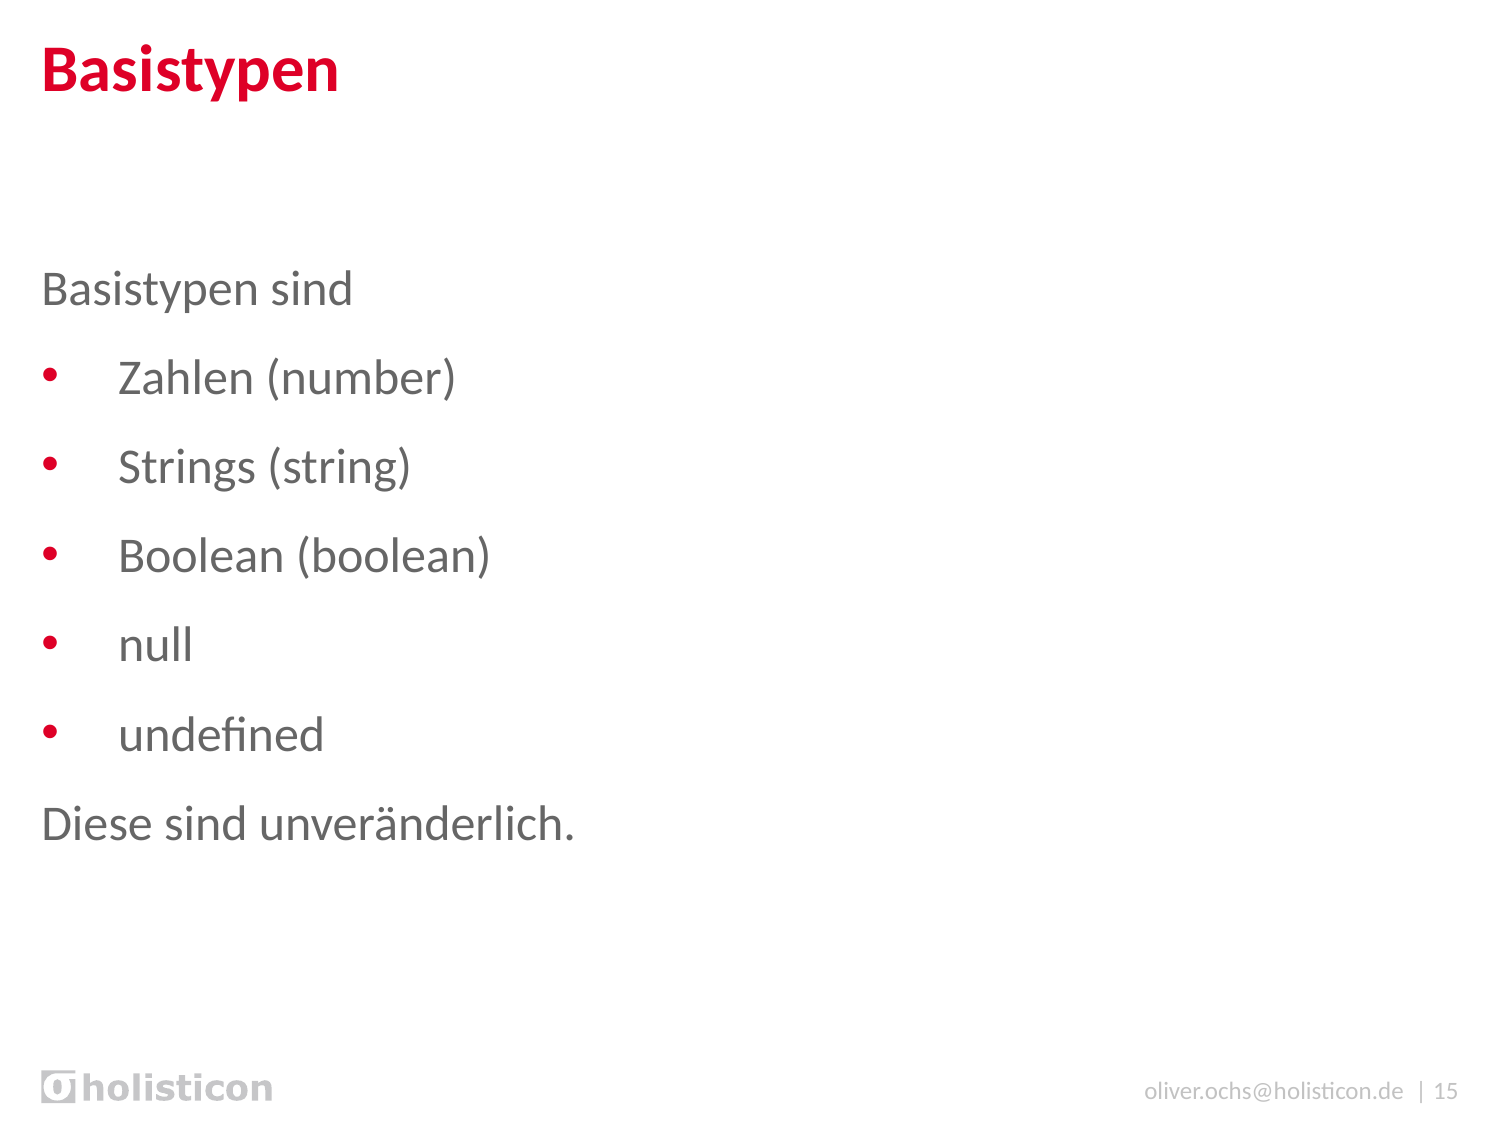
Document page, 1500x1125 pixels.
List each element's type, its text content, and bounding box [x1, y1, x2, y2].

title Basistypen [41, 24, 1436, 188]
list Basistypen sind Zahlen (number) Strings (string) Boolean (boolean) null undefined Diese sind unveränderlich. [41, 255, 1436, 973]
